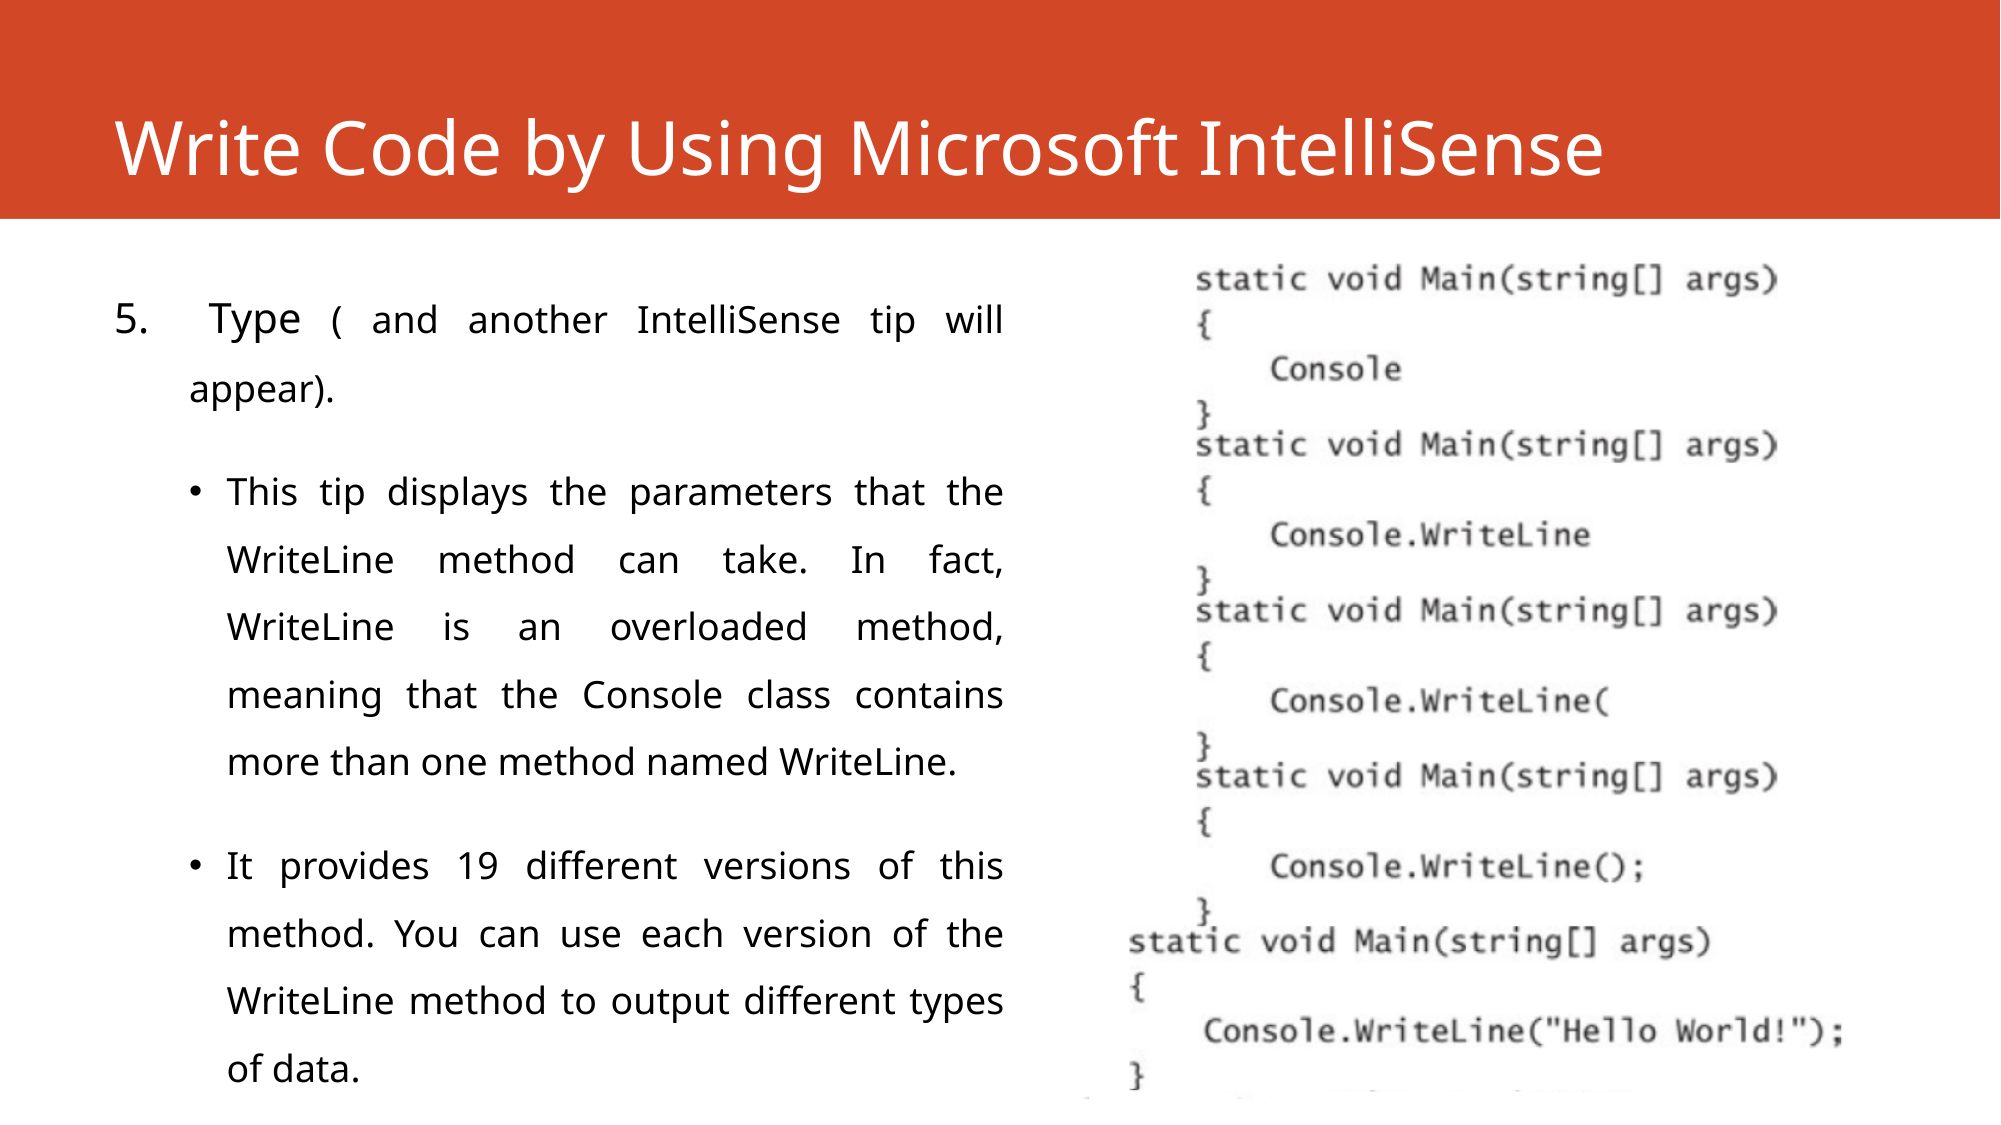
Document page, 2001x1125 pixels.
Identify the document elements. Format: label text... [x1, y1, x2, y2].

picture [1042, 245, 1880, 1099]
title Write Code by Using Microsoft IntelliSense [99, 0, 1880, 199]
list 5. Type ( and another IntelliSense tip will appear). This tip displays the parameters that the WriteLine method can take. In fact, WriteLine is an overloaded method, meaning that the Console class contains more than one method named WriteLine. It provides 19 different versions of this method. You can use each version of the WriteLine method to output different types of data. [99, 259, 1020, 1085]
